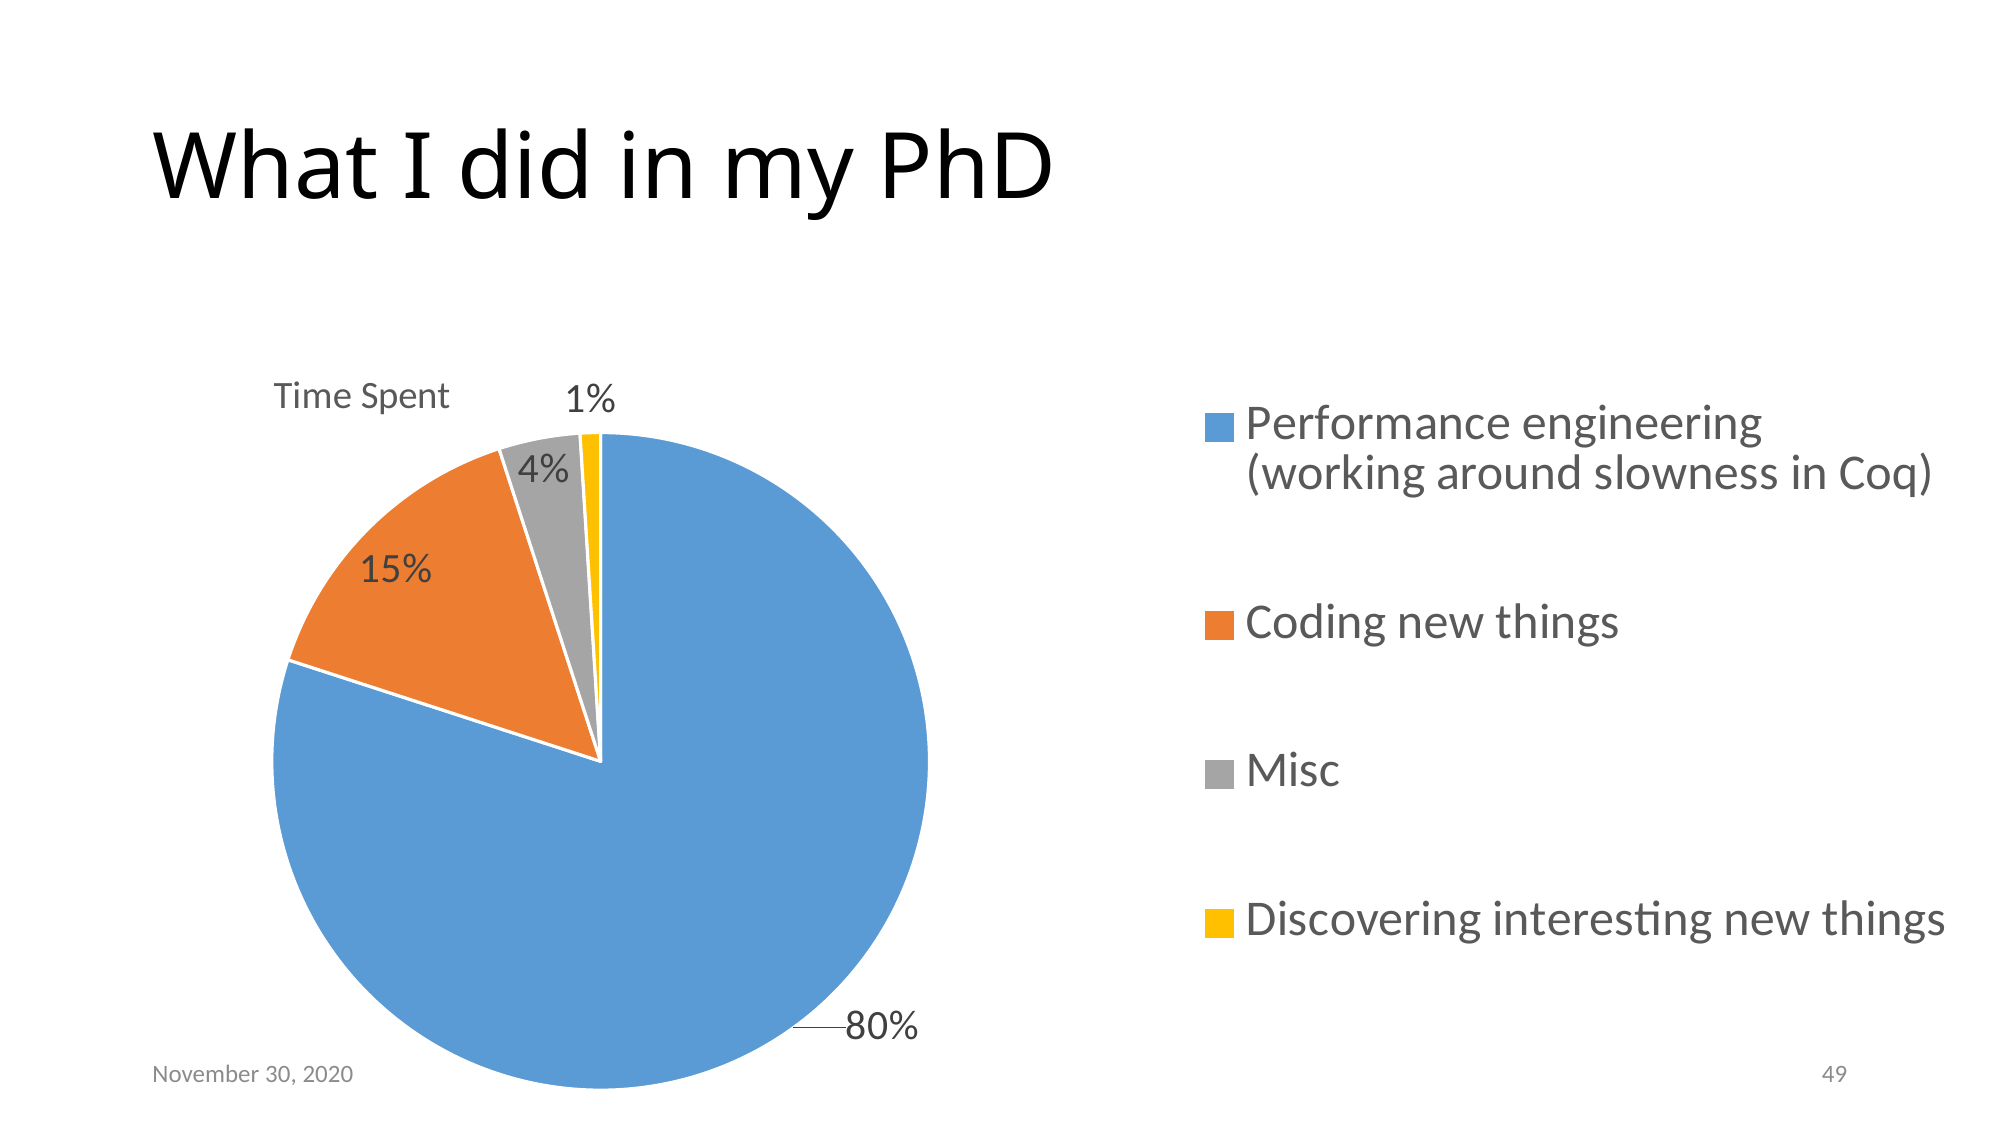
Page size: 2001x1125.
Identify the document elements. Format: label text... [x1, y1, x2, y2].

chart [0, 277, 2000, 1125]
title What I did in my PhD [137, 59, 1863, 277]
